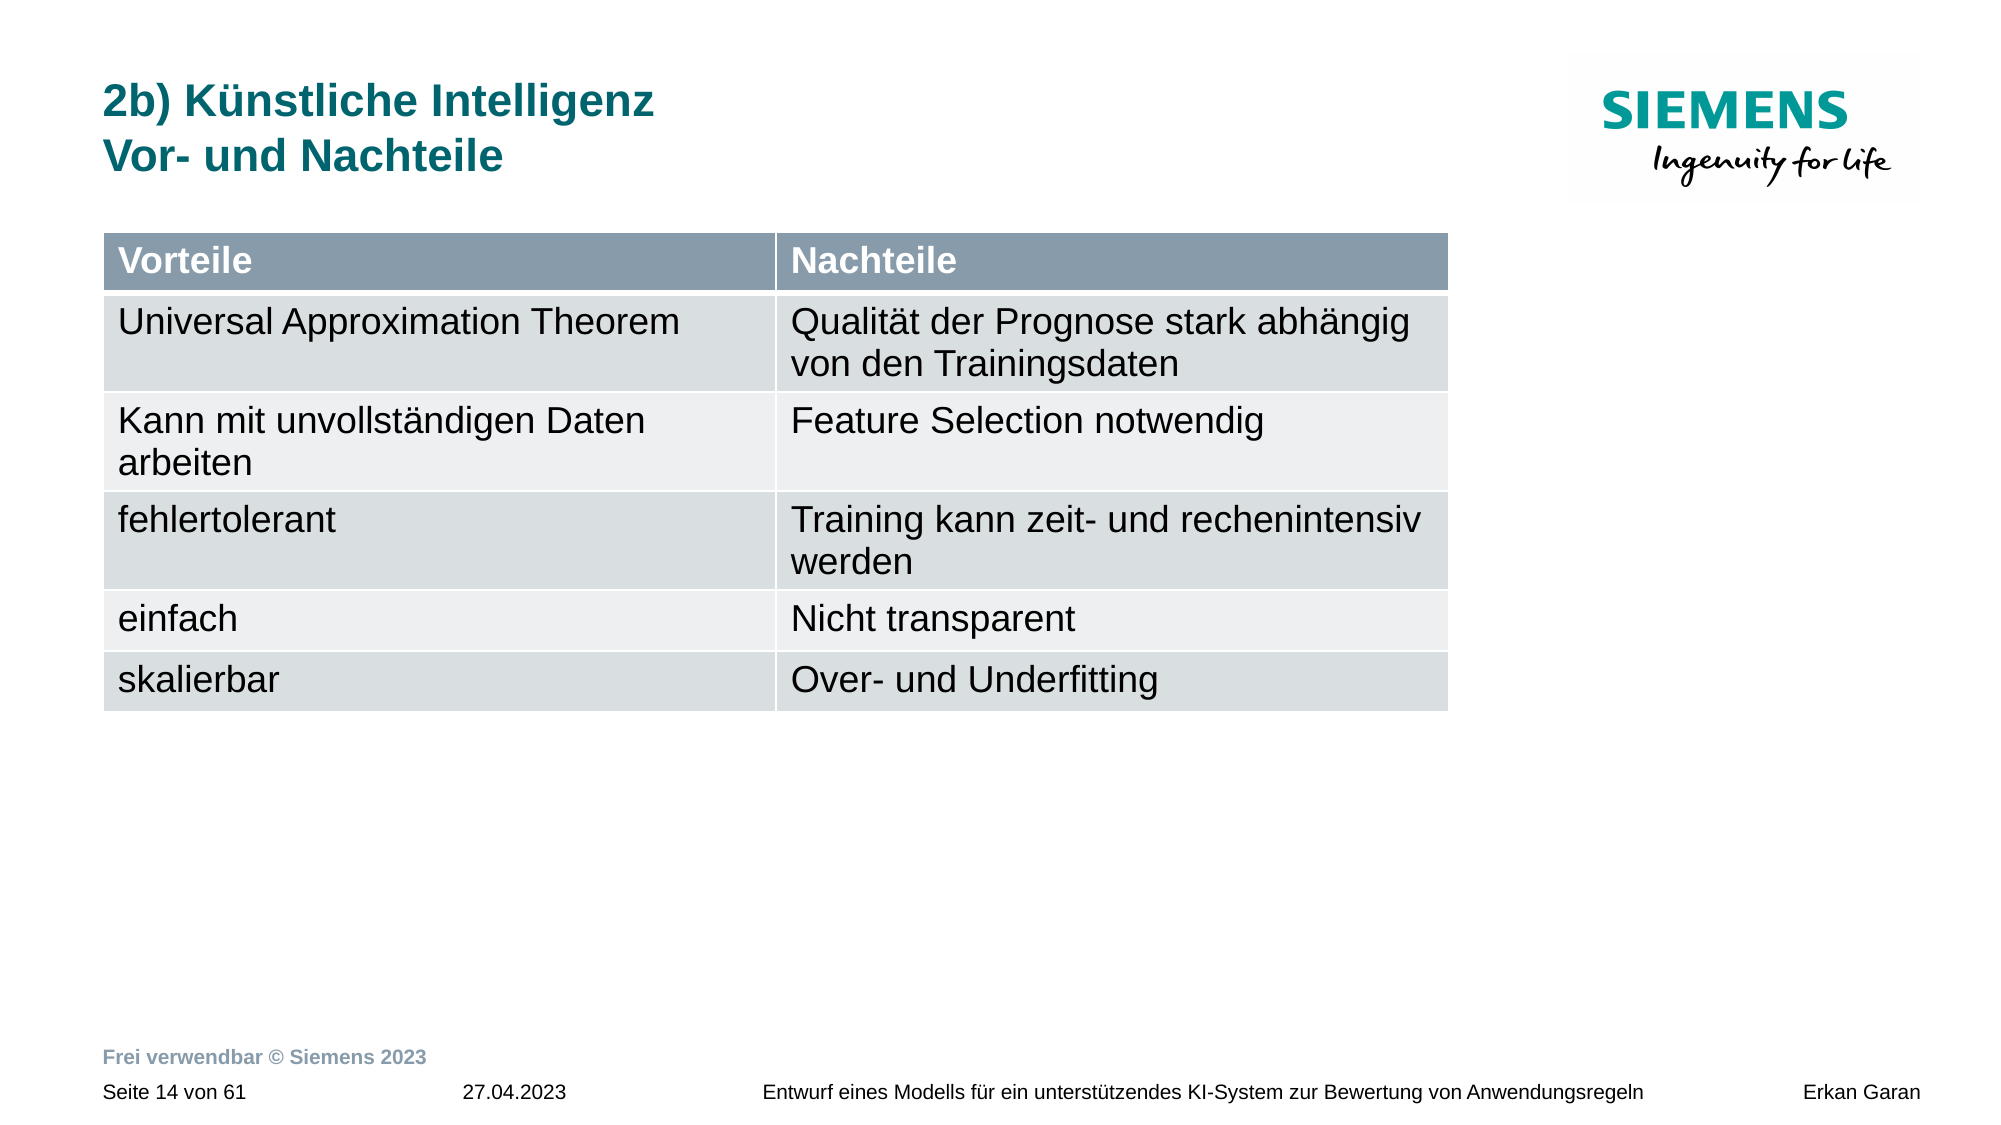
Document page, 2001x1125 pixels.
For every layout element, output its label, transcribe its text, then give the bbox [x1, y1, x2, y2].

table_header Vorteile [104, 233, 775, 290]
table_cell Feature Selection notwendig [777, 393, 1448, 490]
table_cell Training kann zeit- und rechenintensiv werden [777, 492, 1448, 589]
table_cell Nicht transparent [777, 591, 1448, 650]
table_cell Qualität der Prognose stark abhängig von den Trainingsdaten [777, 296, 1448, 391]
table_cell skalierbar [104, 652, 775, 711]
table_cell einfach [104, 591, 775, 650]
table_cell Over- und Underfitting [777, 652, 1448, 711]
table_cell fehlertolerant [104, 492, 775, 589]
title 2b) Künstliche Intelligenz Vor- und Nachteile [0, 0, 2000, 233]
table_cell Universal Approximation Theorem [104, 296, 775, 391]
table_cell Kann mit unvollständigen Daten arbeiten [104, 393, 775, 490]
table_header Nachteile [777, 233, 1448, 290]
